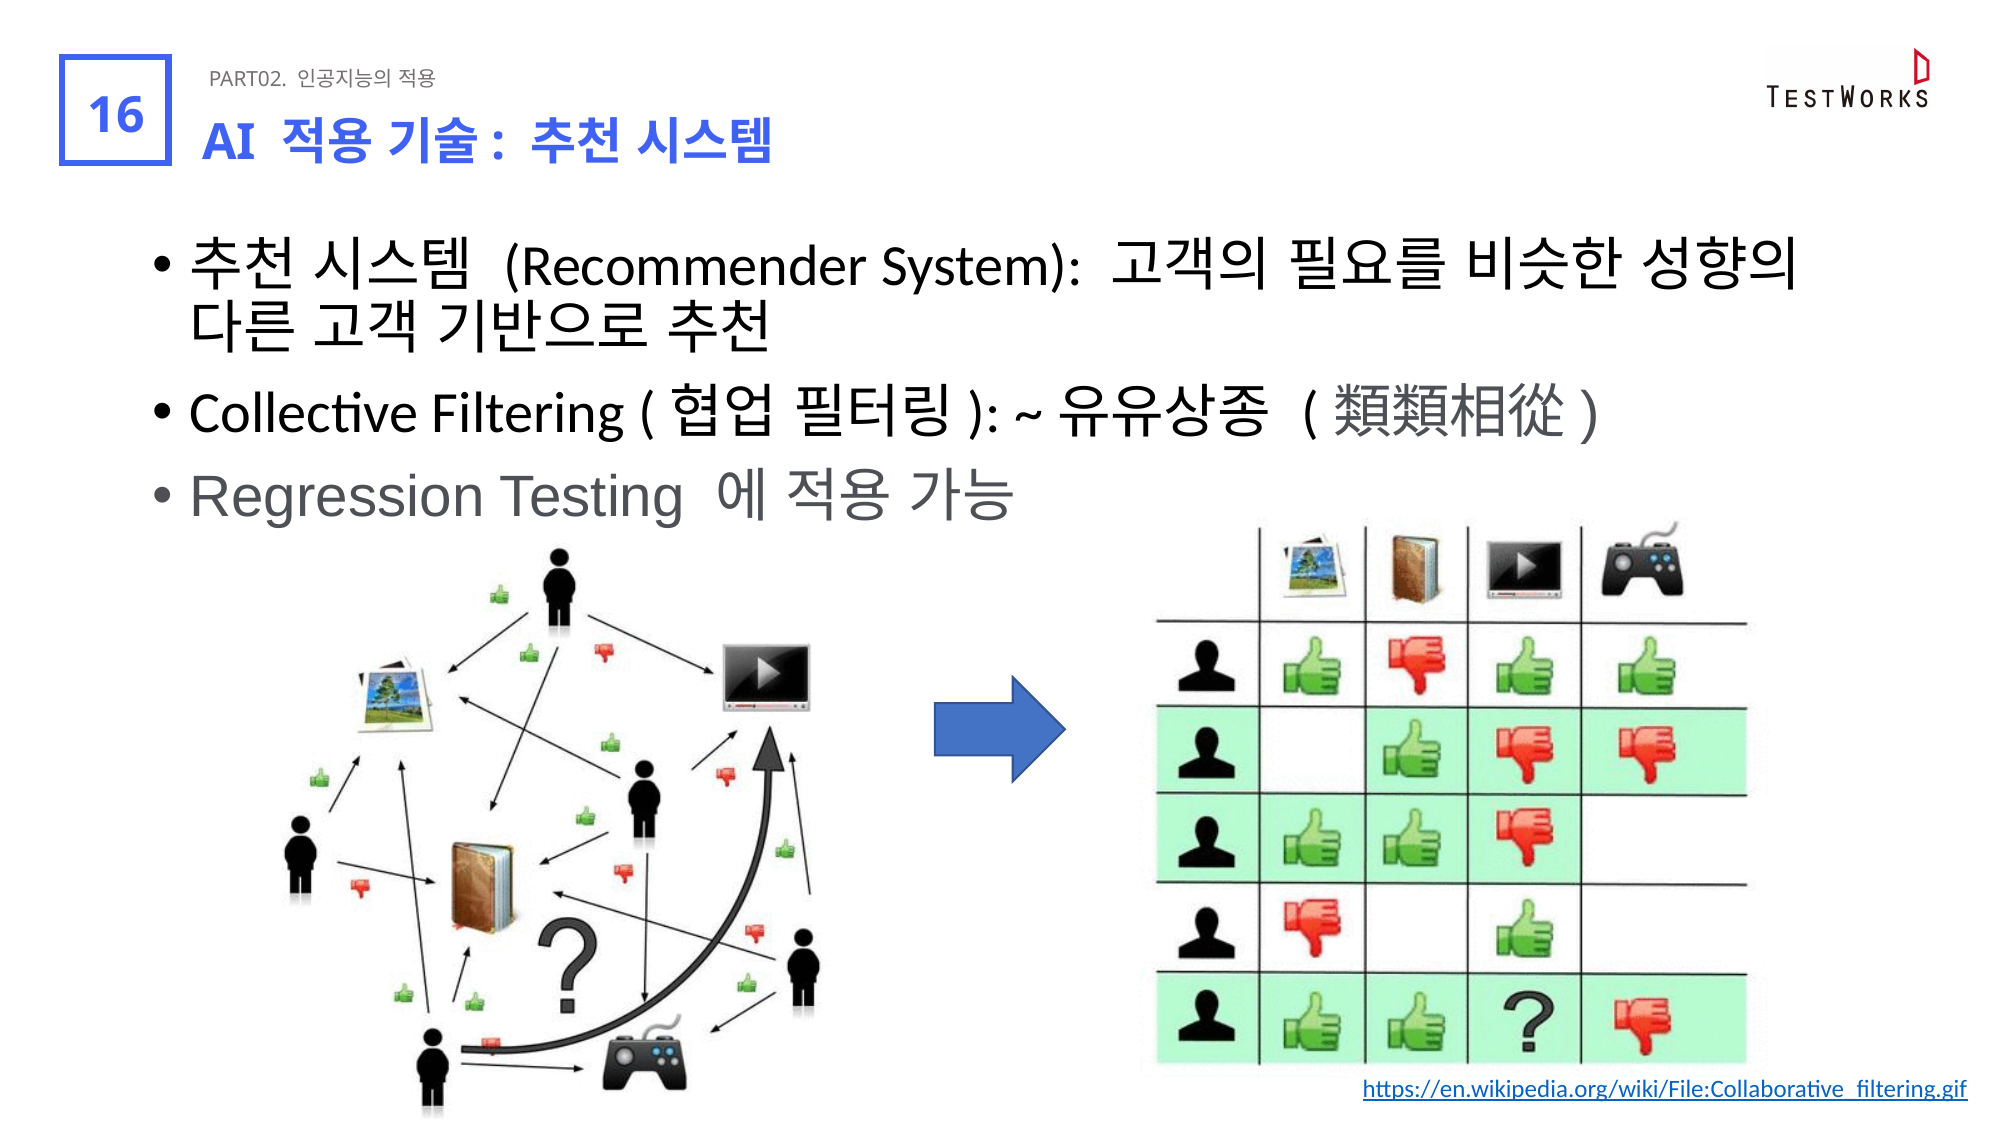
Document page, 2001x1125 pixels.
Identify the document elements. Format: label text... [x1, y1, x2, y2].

picture [244, 543, 863, 1125]
picture [1137, 509, 1773, 1079]
text_box [933, 674, 1067, 784]
text_box 8 [83, 164, 143, 173]
text_box 16 [56, 71, 175, 150]
text_box PART02. 인공지능의 적용 [193, 46, 452, 99]
text_box 추천 시스템 (Recommender System): 고객의 필요를 비슷한 성향의 다른 고객 기반으로 추천 Collective Filtering (협업 필터링): ~유유상종 (類類相從) Regression Testing 에 적용 가능 [137, 228, 1863, 942]
text_box [61, 150, 169, 164]
text_box AI 적용 기술: 추천 시스템 [187, 102, 1582, 177]
text_box [61, 56, 169, 71]
text_box https://en.wikipedia.org/wiki/File:Collaborative_filtering.gif [1347, 1065, 2000, 1125]
picture [1766, 46, 1931, 112]
